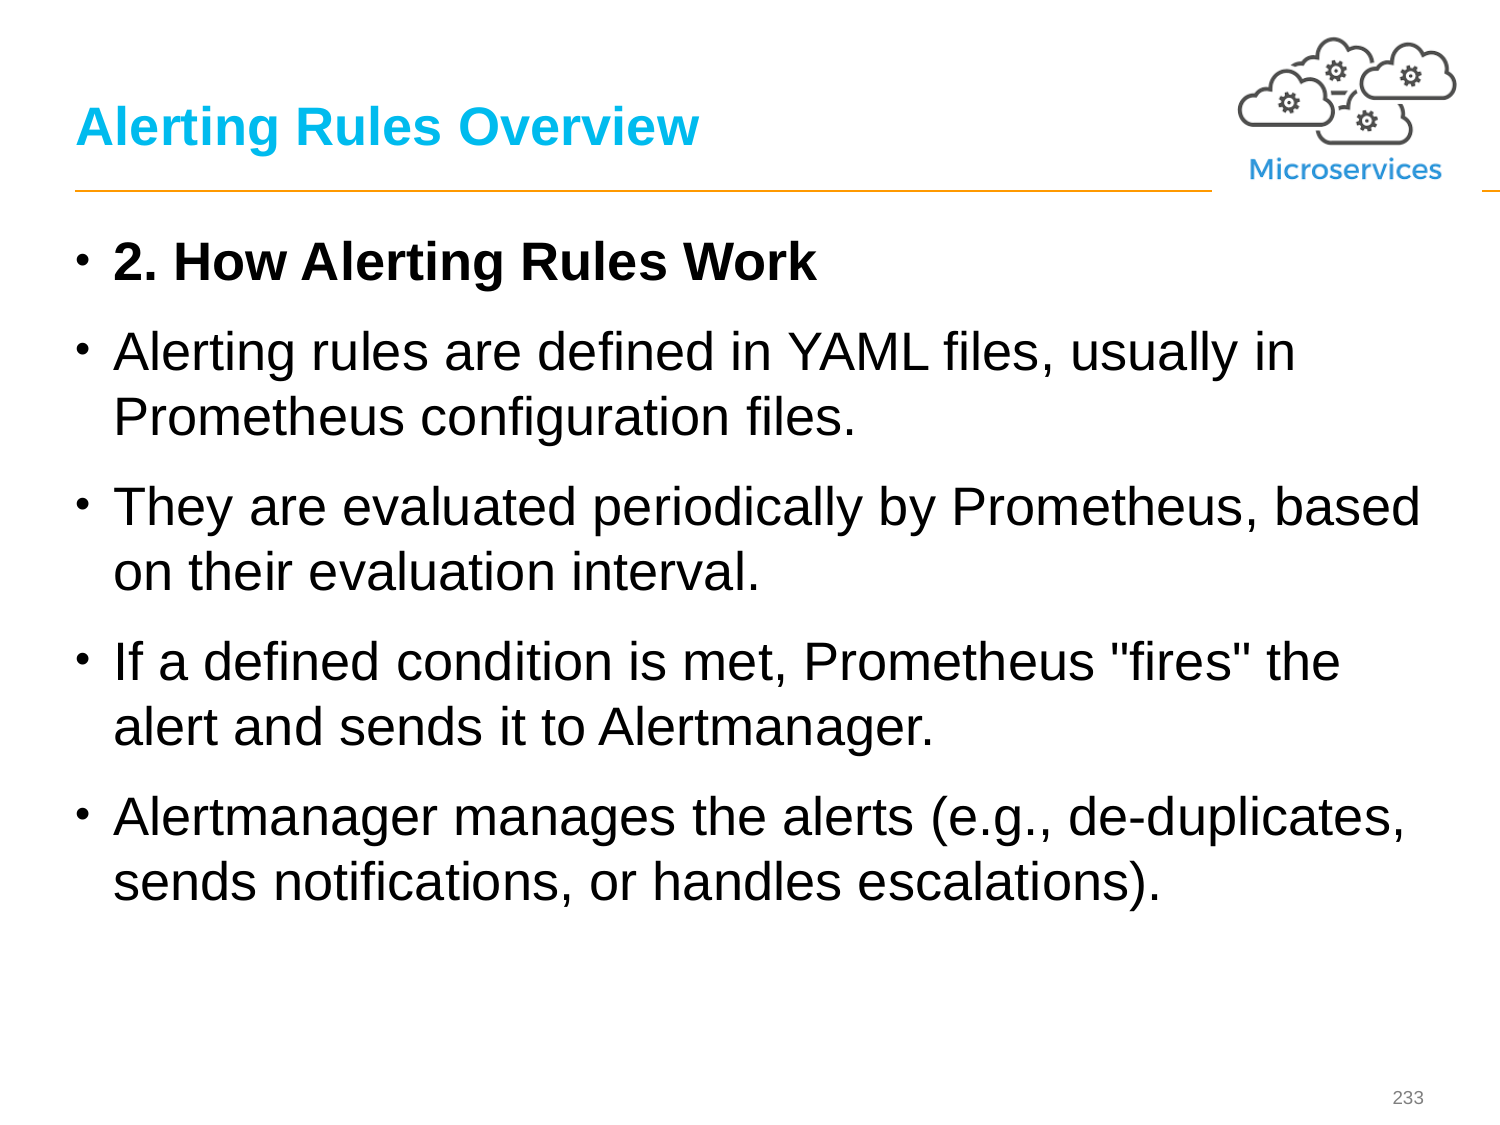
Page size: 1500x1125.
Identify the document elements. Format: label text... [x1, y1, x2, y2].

picture [1212, 1, 1482, 203]
title Alerting Rules Overview [75, 27, 1422, 157]
list 2. How Alerting Rules Work Alerting rules are defined in YAML files, usually in Prometheus configuration files. They are evaluated periodically by Prometheus, based on their evaluation interval. If a defined condition is met, Prometheus "fires" the alert and sends it to Alertmanager. Alertmanager manages the alerts (e.g., de-duplicates, sends notifications, or handles escalations). [75, 226, 1425, 1018]
